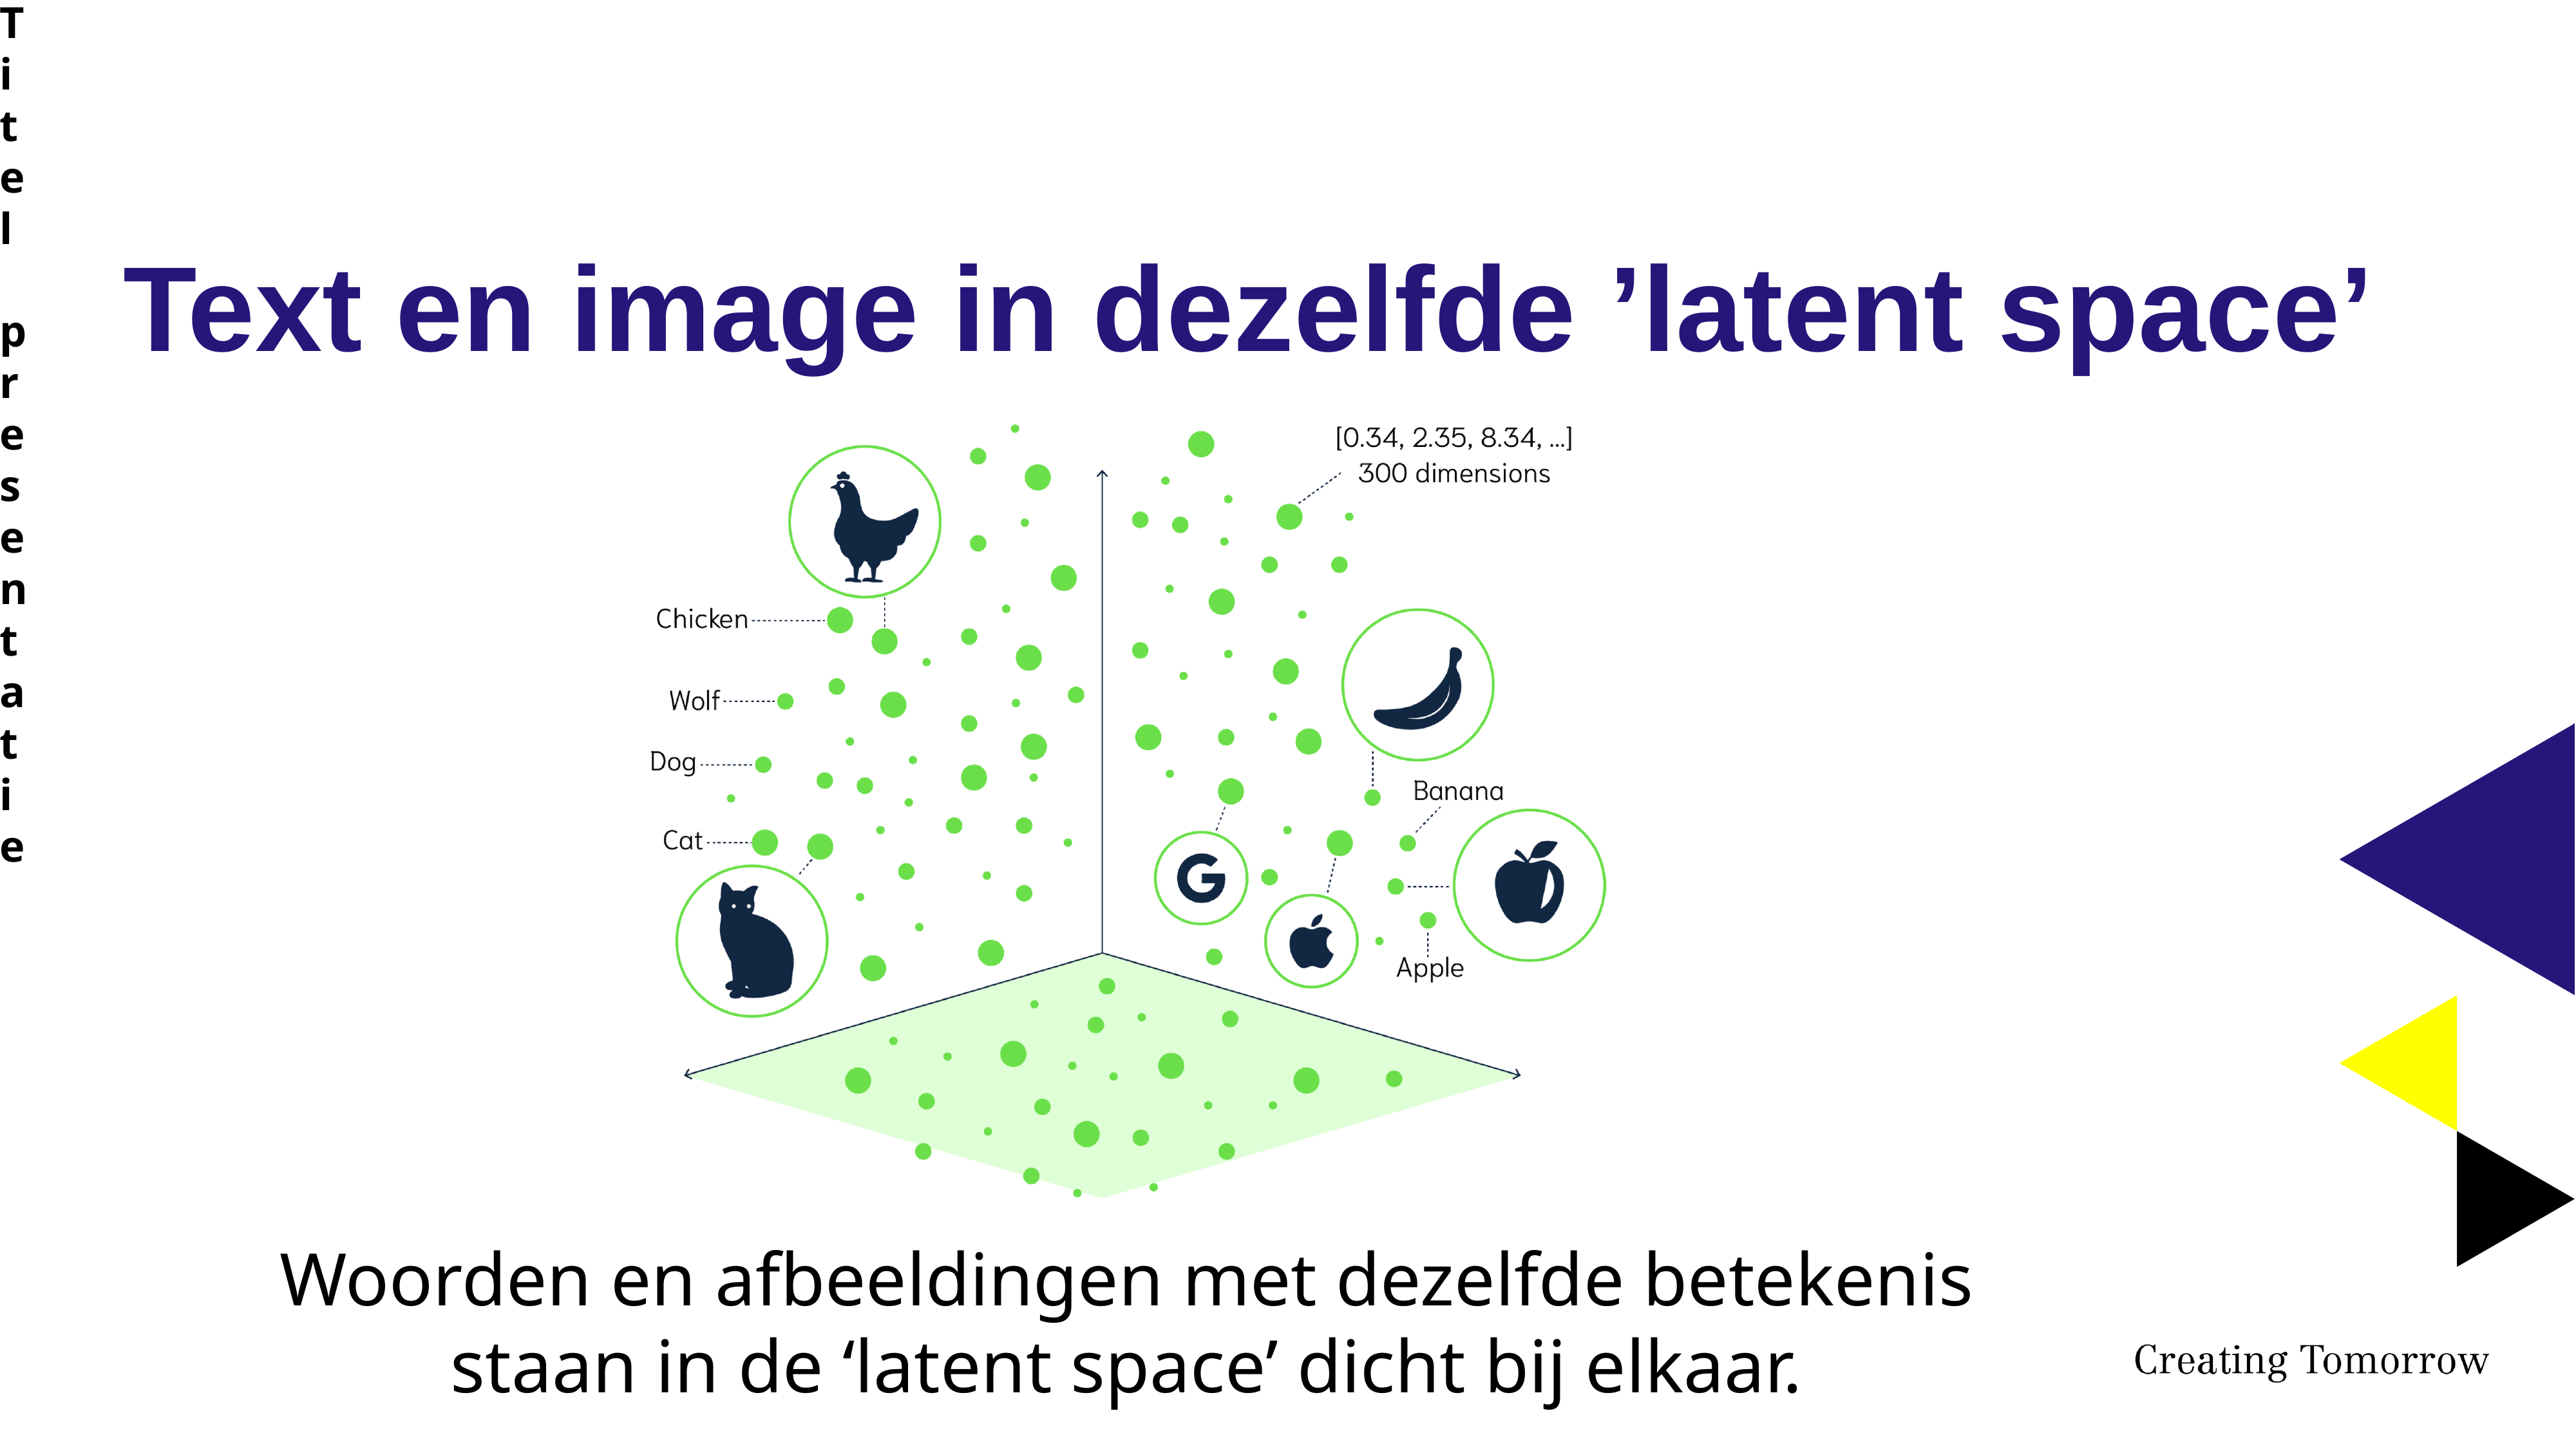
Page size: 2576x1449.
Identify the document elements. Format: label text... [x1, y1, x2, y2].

text_box Text en image in dezelfde ’latent space’ [123, 231, 2517, 544]
picture [0, 0, 2576, 1449]
text_box Woorden en afbeeldingen met dezelfde betekenis staan in de ‘latent space’ dicht bij elkaar. [243, 1226, 2011, 1415]
